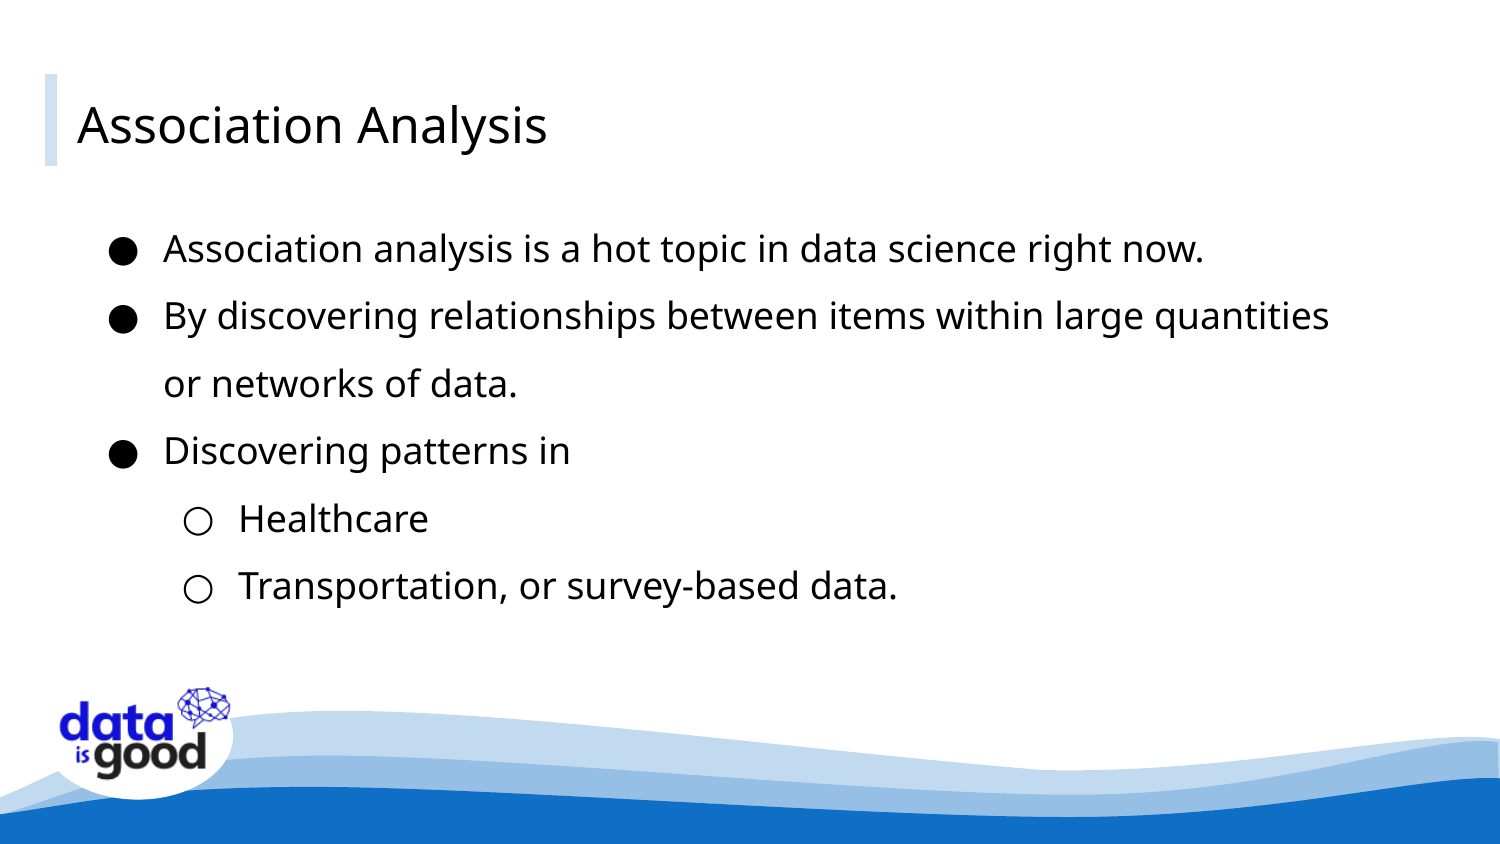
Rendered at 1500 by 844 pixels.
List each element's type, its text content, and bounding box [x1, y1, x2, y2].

picture [58, 685, 231, 804]
list Association analysis is a hot topic in data science right now. By discovering relationships between items within large quantities or networks of data. Discovering patterns in Healthcare Transportation, or survey-based data. [76, 191, 1345, 631]
title Association Analysis [66, 72, 1449, 167]
